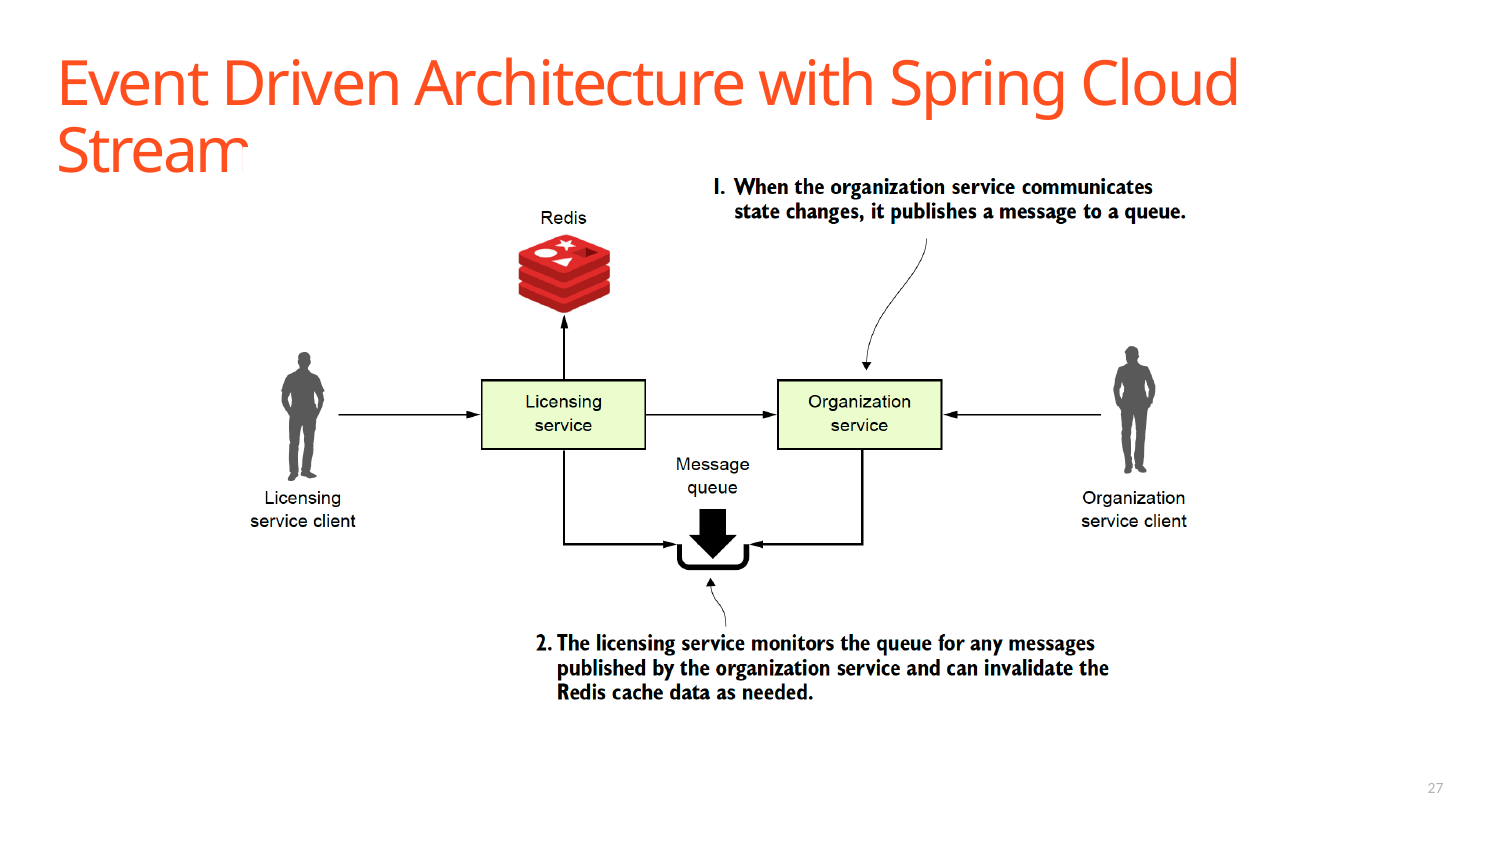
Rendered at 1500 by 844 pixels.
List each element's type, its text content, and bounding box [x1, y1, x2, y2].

picture [243, 147, 1204, 716]
title Event Driven Architecture with Spring Cloud Stream [56, 51, 1444, 148]
slide_number 27 [1130, 764, 1444, 810]
